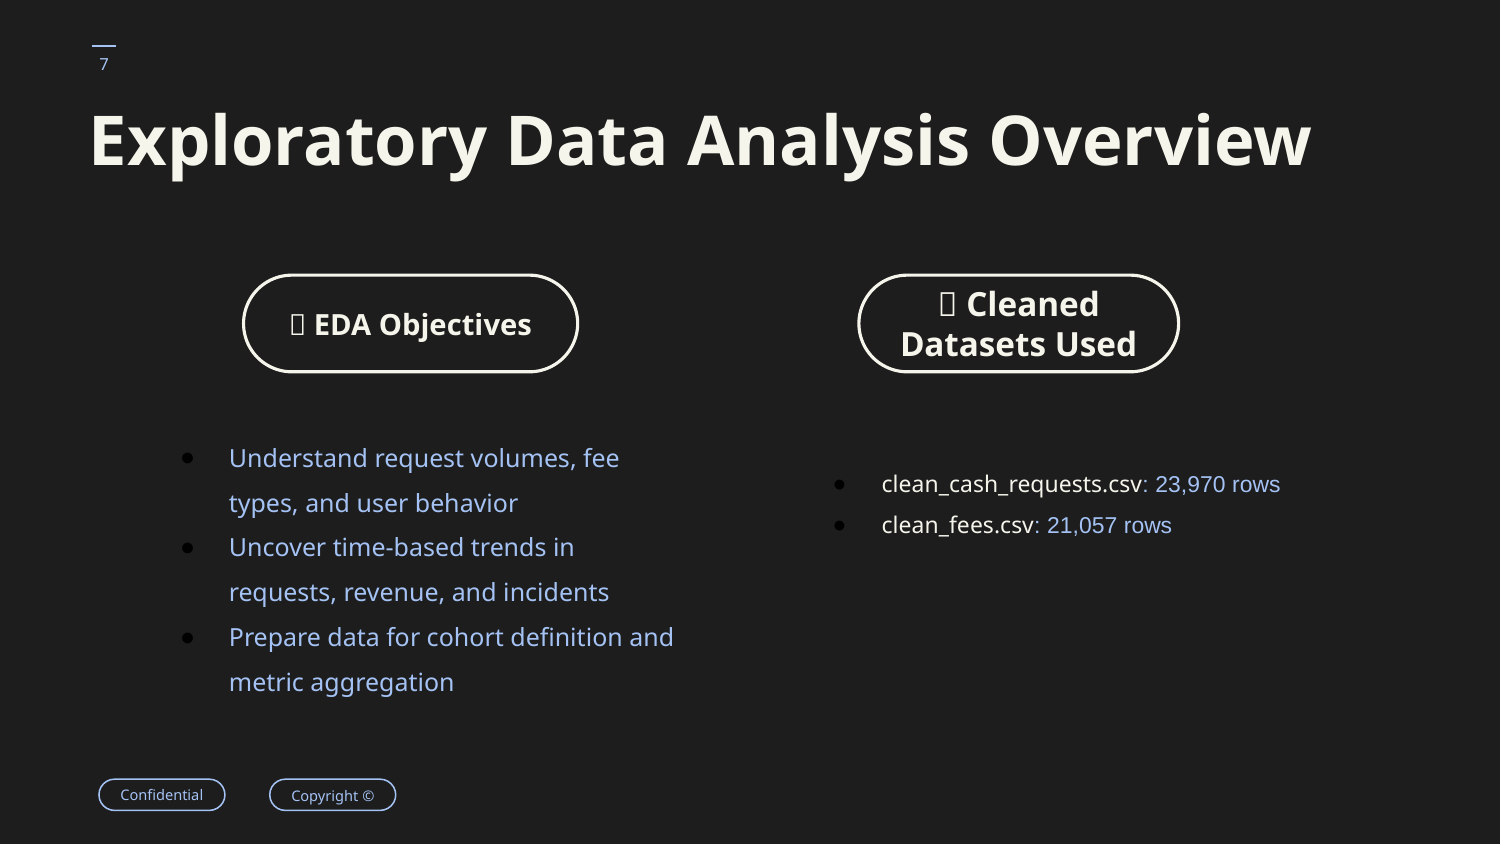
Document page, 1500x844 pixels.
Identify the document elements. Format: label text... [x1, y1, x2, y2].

list clean_cash_requests.csv: 23,970 rows clean_fees.csv: 21,057 rows [791, 440, 1396, 730]
text_box 📁 Cleaned Datasets Used [858, 275, 1179, 372]
title Exploratory Data Analysis Overview [73, 97, 1345, 235]
text_box 🔎 EDA Objectives [243, 275, 578, 372]
list Understand request volumes, fee types, and user behavior Uncover time-based trends in requests, revenue, and incidents Prepare data for cohort definition and metric aggregation [139, 412, 697, 690]
